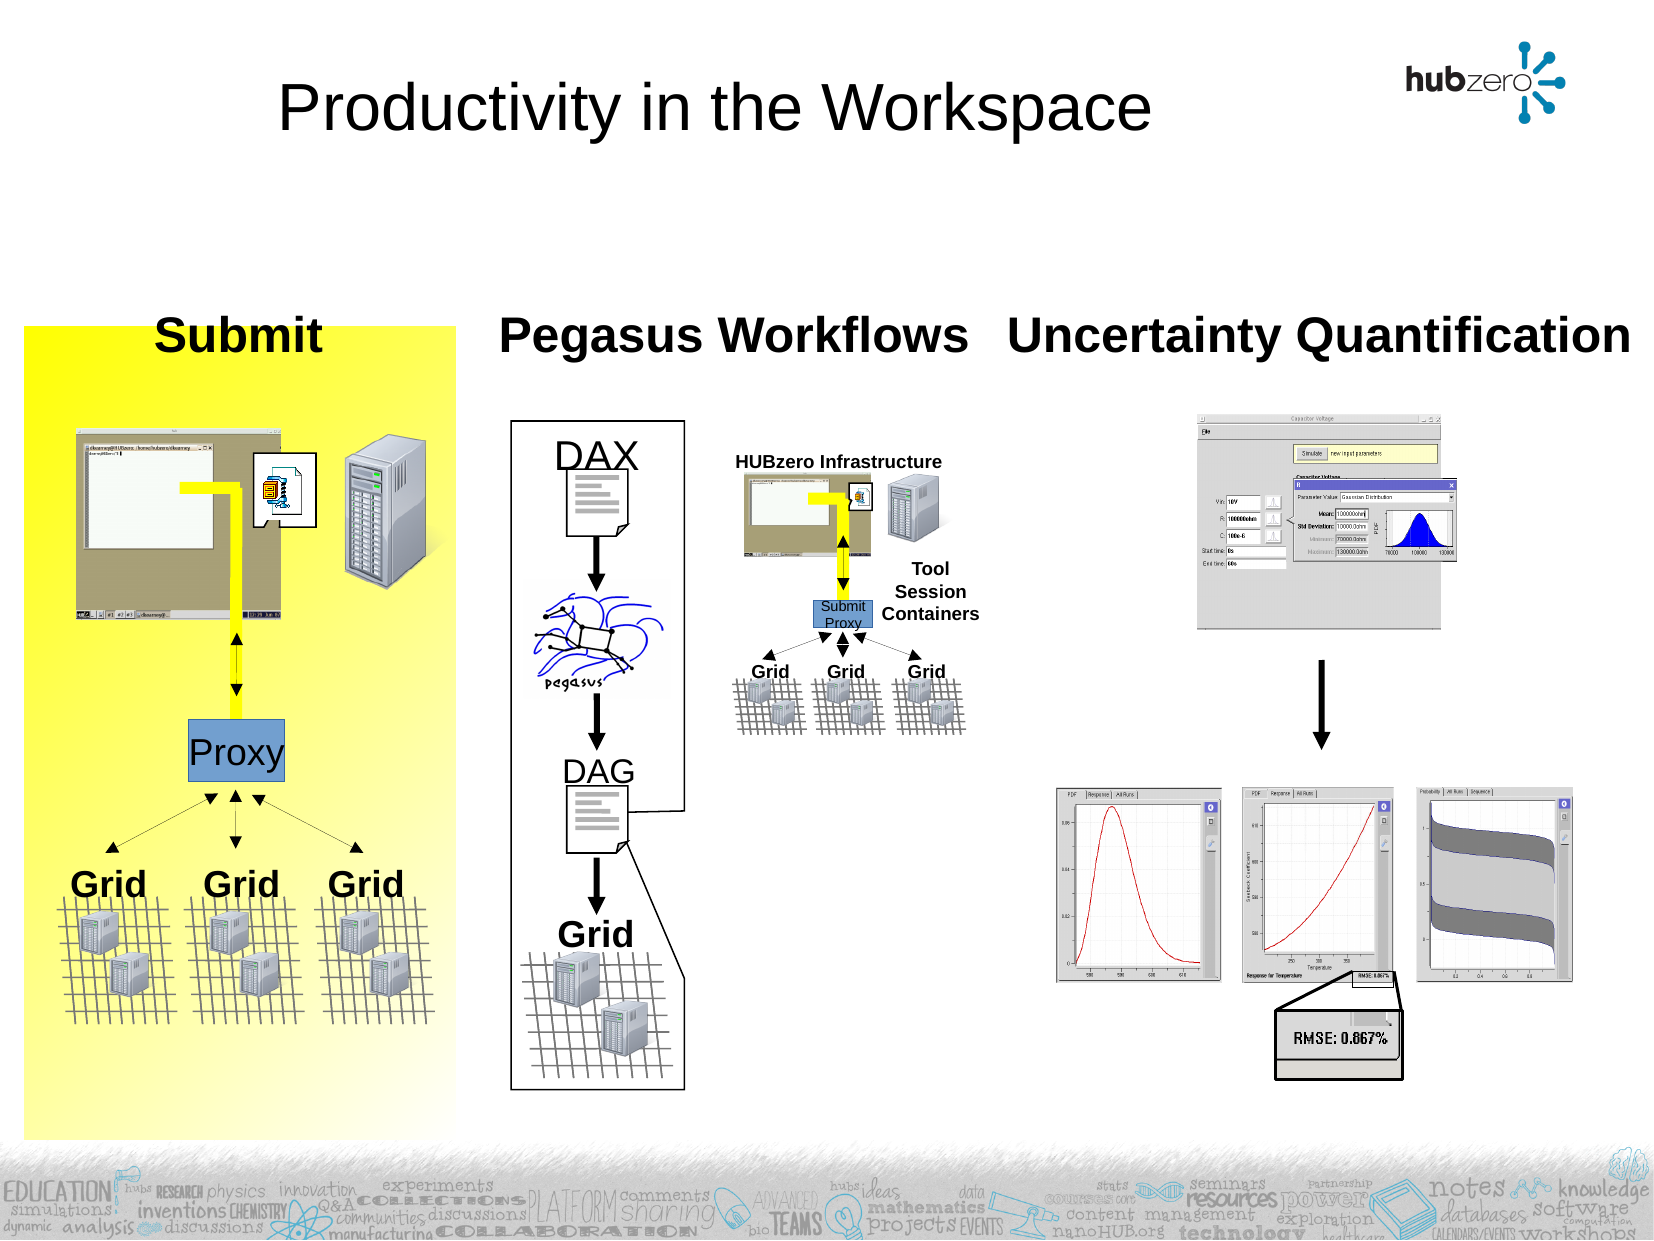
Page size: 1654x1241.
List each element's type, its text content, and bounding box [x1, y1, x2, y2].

picture [76, 428, 306, 620]
picture [743, 676, 804, 727]
picture [202, 909, 294, 999]
text_box [24, 326, 456, 1140]
text_box [511, 421, 685, 1090]
picture [1055, 787, 1222, 983]
text_box Grid [188, 852, 296, 910]
text_box [251, 794, 363, 852]
text_box [285, 453, 317, 528]
picture [1416, 787, 1573, 983]
picture [744, 472, 871, 557]
text_box Uncertainty Quantification [992, 295, 1648, 367]
text_box [566, 796, 628, 853]
text_box Productivity in the Workspace [82, 46, 1350, 161]
text_box [105, 793, 219, 852]
picture [523, 579, 671, 699]
picture [332, 909, 424, 999]
picture [878, 471, 959, 545]
text_box [566, 483, 628, 537]
text_box Grid [892, 652, 962, 688]
text_box [836, 631, 850, 652]
text_box Grid [542, 903, 650, 960]
picture [822, 676, 882, 727]
picture [0, 1140, 1654, 1240]
text_box Grid [55, 852, 163, 910]
text_box [230, 632, 244, 697]
text_box [837, 565, 850, 591]
text_box [590, 708, 604, 751]
text_box [1315, 660, 1328, 751]
picture [544, 948, 666, 1059]
picture [1242, 787, 1395, 983]
text_box Submit Proxy [813, 600, 873, 628]
text_box Tool Session Containers [863, 549, 999, 631]
text_box Submit [138, 295, 338, 367]
text_box Grid [312, 852, 420, 910]
text_box Grid [736, 652, 805, 688]
text_box [229, 789, 242, 849]
text_box [590, 857, 603, 916]
text_box Pegasus Workflows [483, 295, 985, 367]
text_box [781, 631, 833, 652]
text_box Grid [812, 652, 881, 688]
text_box [852, 632, 903, 652]
picture [1196, 414, 1458, 631]
picture [72, 909, 164, 999]
text_box DAX [539, 421, 655, 483]
picture [1276, 1011, 1402, 1079]
picture [903, 676, 963, 727]
picture [329, 428, 458, 595]
picture [1402, 38, 1569, 127]
text_box DAG [547, 741, 652, 796]
text_box HUBzero Infrastructure [720, 442, 957, 479]
text_box Proxy [188, 719, 285, 782]
